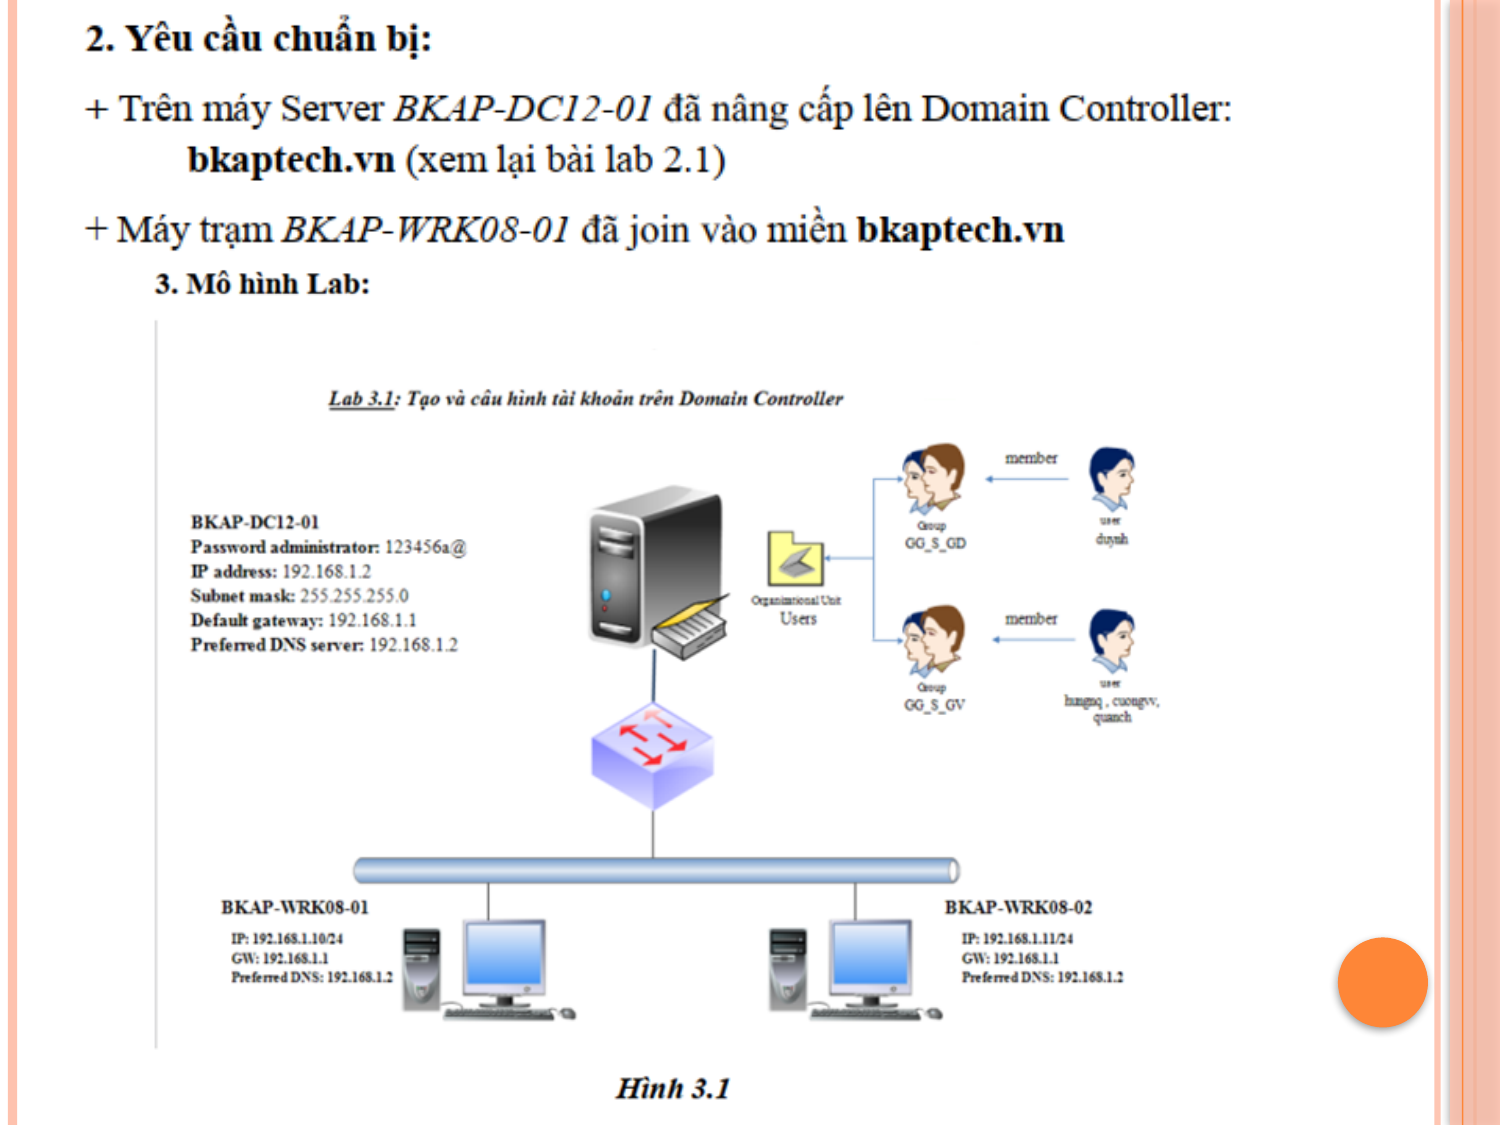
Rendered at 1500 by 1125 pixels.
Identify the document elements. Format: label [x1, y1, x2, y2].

picture [66, 0, 1256, 1104]
